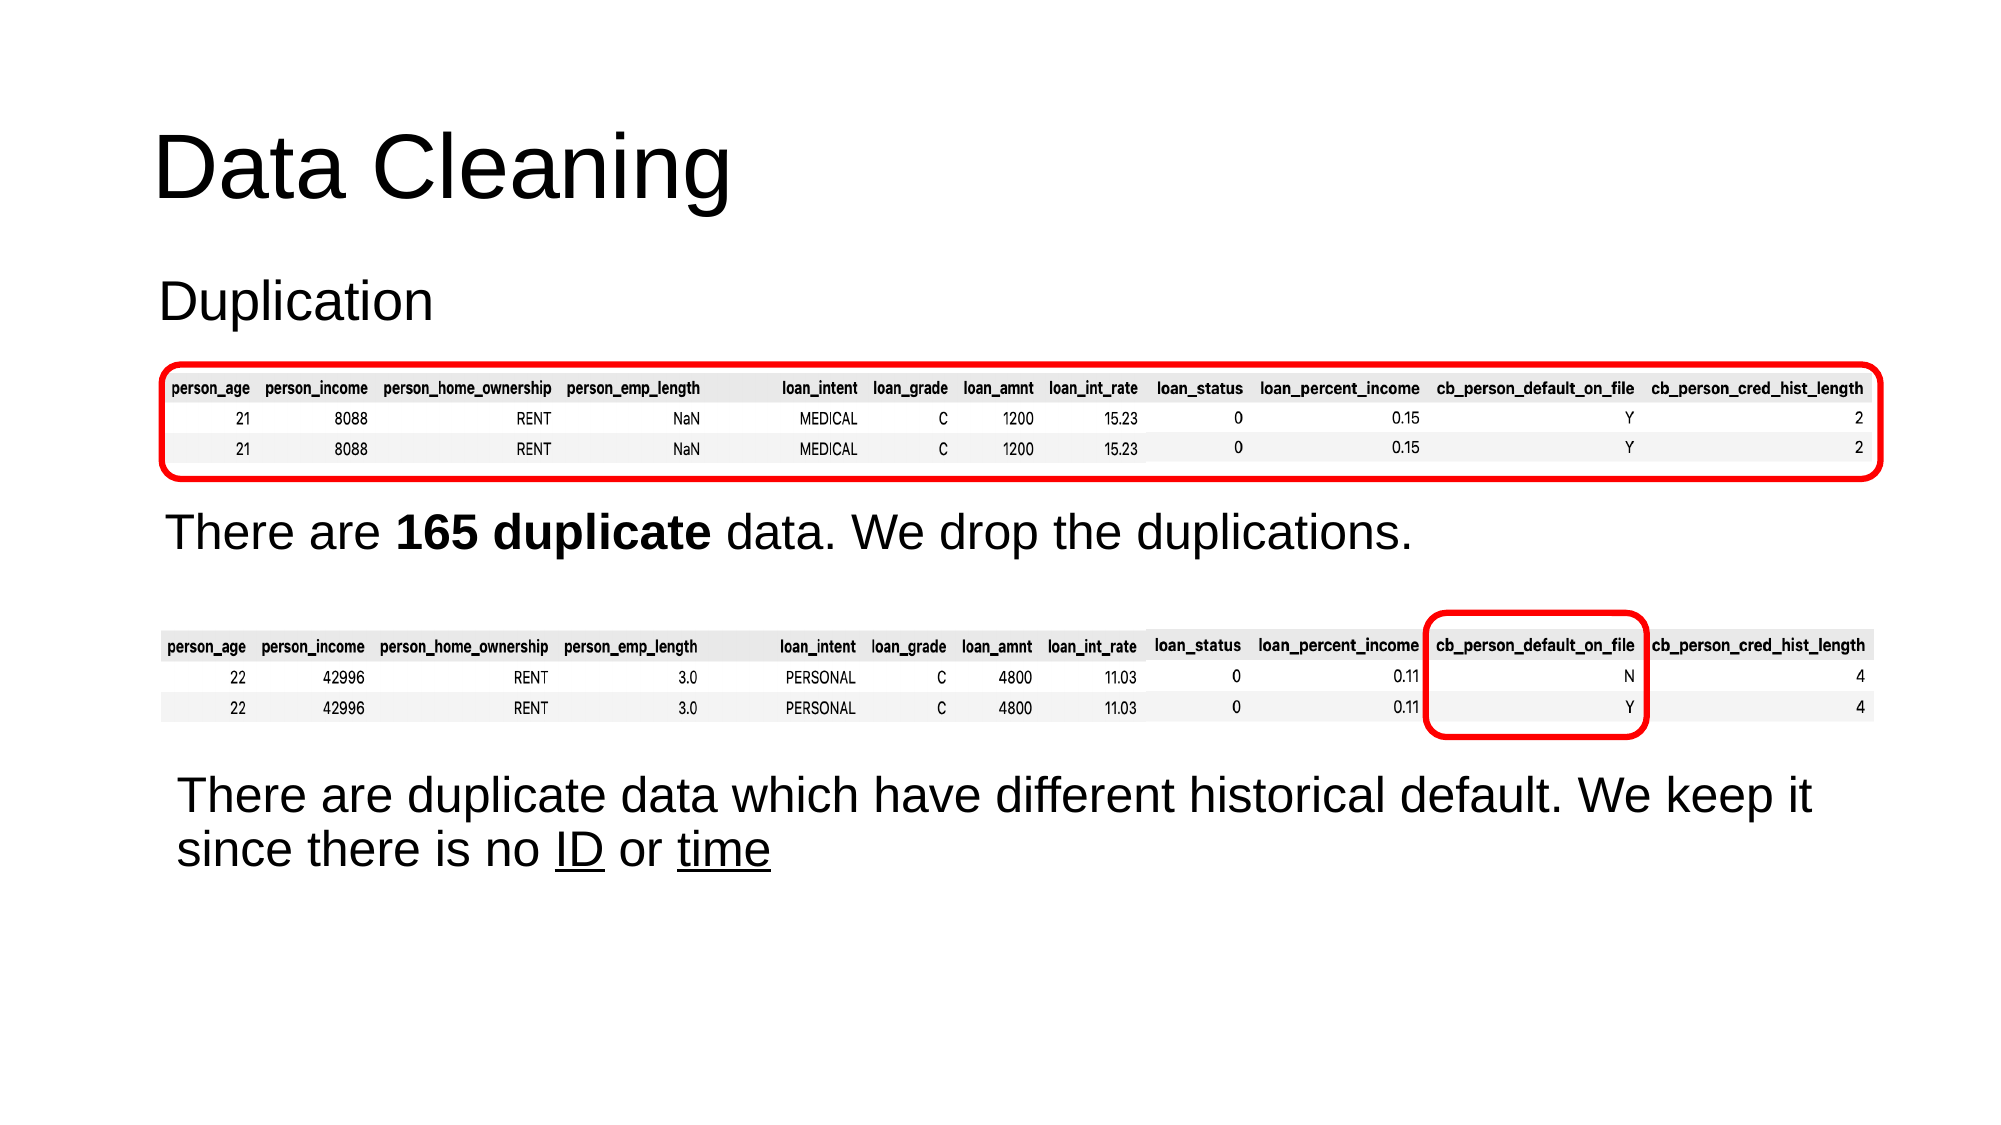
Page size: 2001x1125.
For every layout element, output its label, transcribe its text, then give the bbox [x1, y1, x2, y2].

text_box There are duplicate data which have different historical default. We keep it since there is no ID or time [161, 761, 1887, 921]
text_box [161, 612, 1875, 738]
list There are 165 duplicate data. We drop the duplications. [149, 499, 1875, 591]
title Data Cleaning [137, 59, 1863, 278]
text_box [161, 364, 1881, 479]
text_box Duplication [143, 264, 1869, 340]
